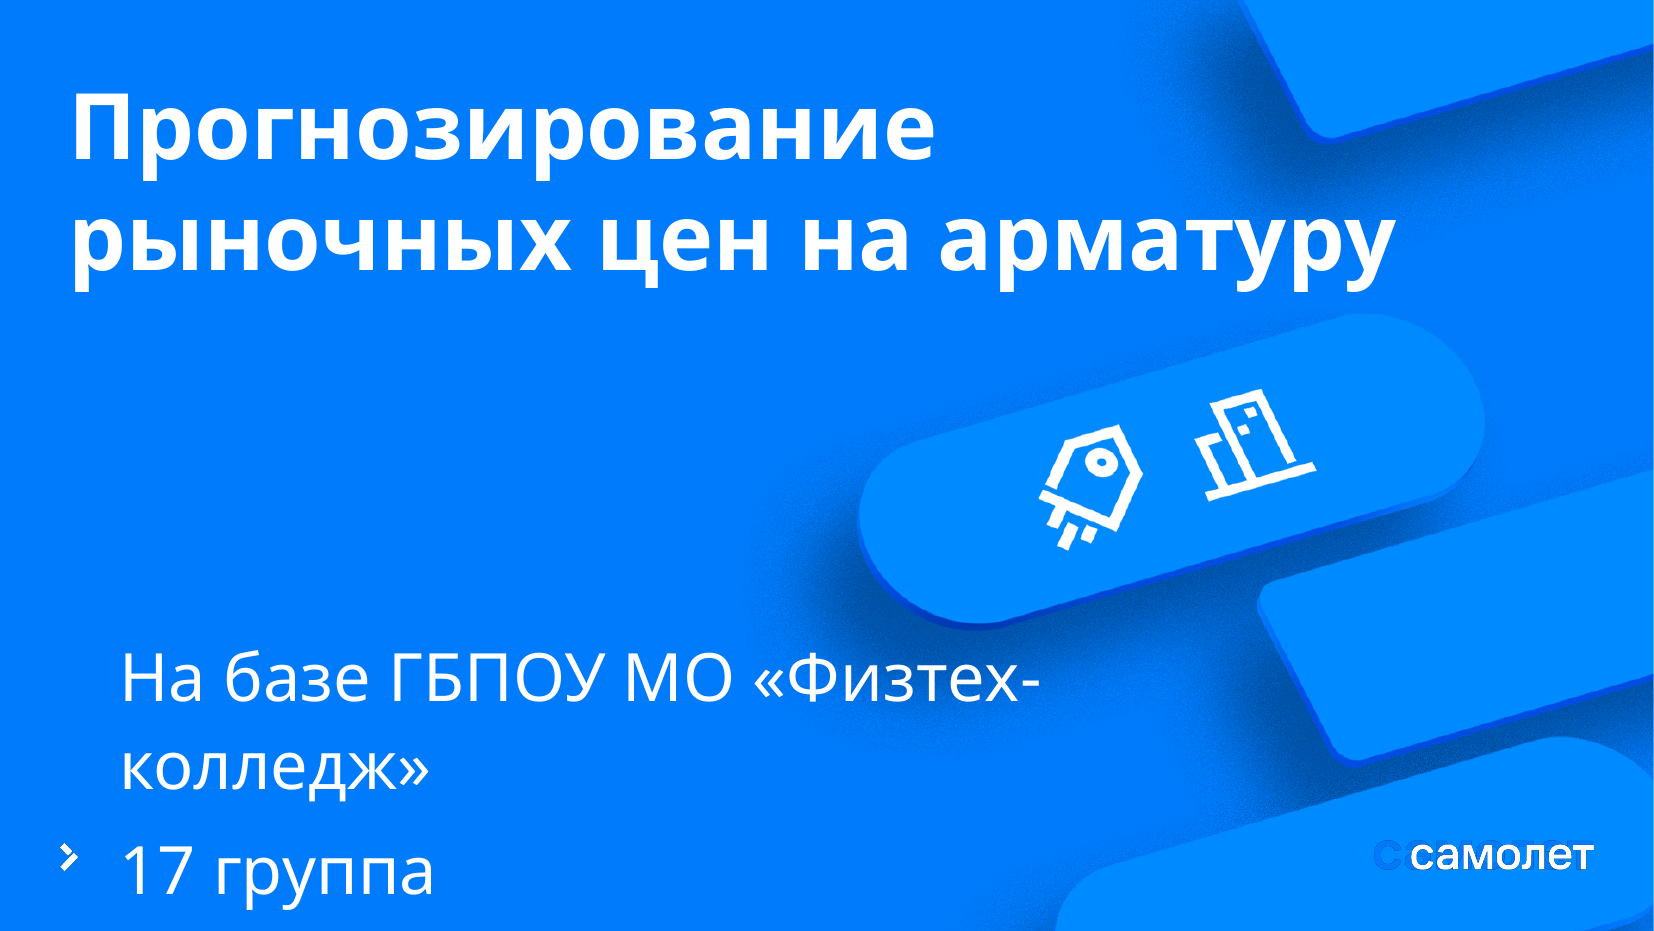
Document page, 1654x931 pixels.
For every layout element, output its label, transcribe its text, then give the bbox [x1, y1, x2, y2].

text_box На базе ГБПОУ МО «Физтех-колледж» 17 группа [104, 619, 1181, 916]
picture [0, 0, 1654, 931]
title Прогнозирование рыночных цен на арматуру [60, 59, 1615, 823]
